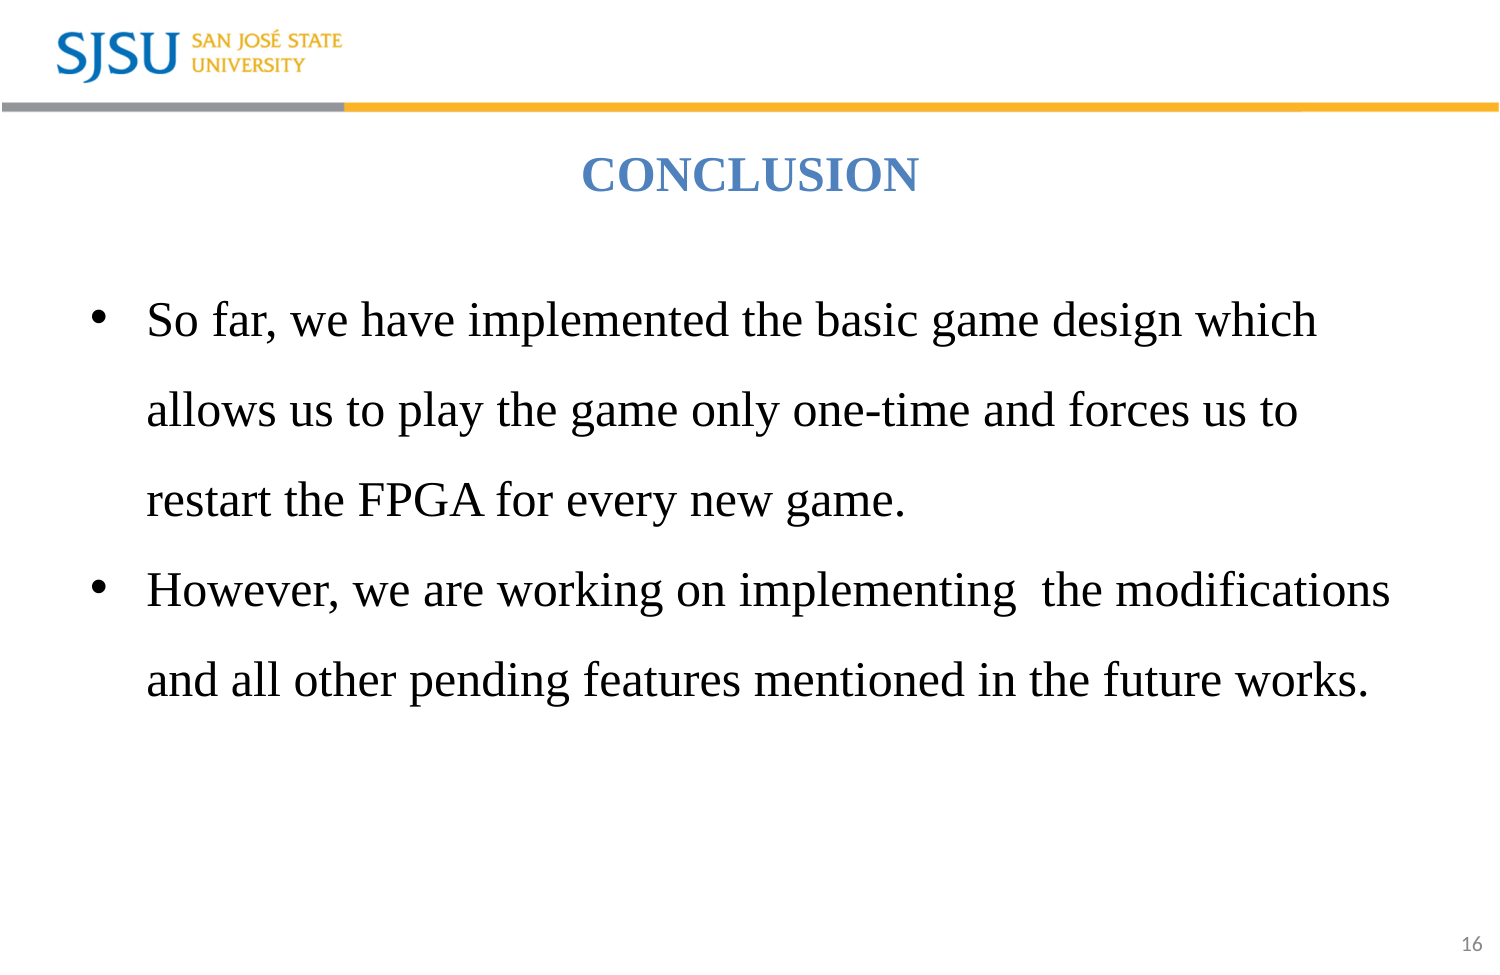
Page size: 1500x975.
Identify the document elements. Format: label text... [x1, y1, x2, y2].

picture [2, 0, 1499, 459]
title CONCLUSION [75, 133, 1425, 202]
text_box So far, we have implemented the basic game design which allows us to play the game only one-time and forces us to restart the FPGA for every new game. However, we are working on implementing the modifications and all other pending features mentioned in the future works. [74, 248, 1425, 917]
slide_number 16 [1147, 916, 1498, 969]
